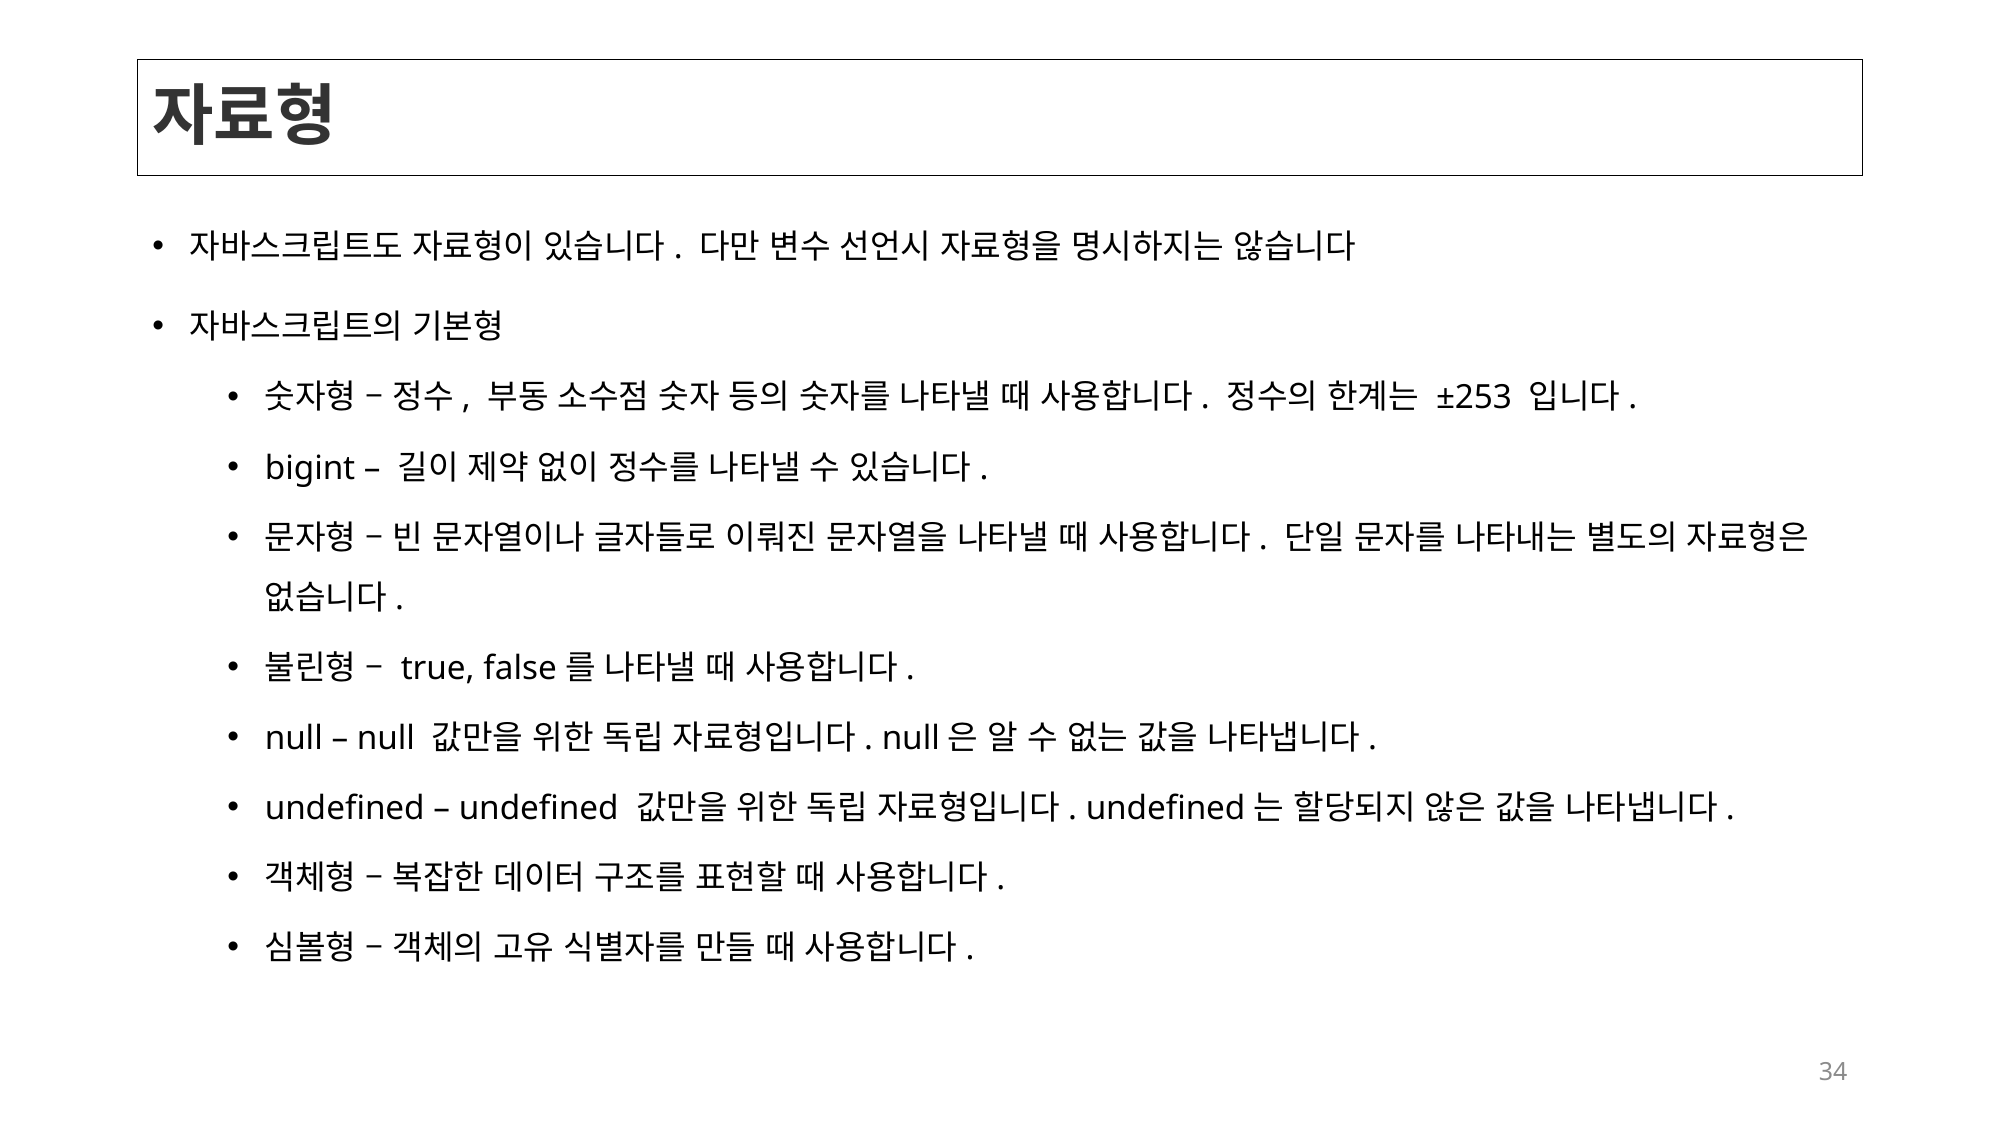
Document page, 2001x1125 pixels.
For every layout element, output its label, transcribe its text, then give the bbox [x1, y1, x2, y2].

slide_number 34 [1412, 1042, 1863, 1103]
list 자바스크립트도 자료형이 있습니다. 다만 변수 선언시 자료형을 명시하지는 않습니다 자바스크립트의 기본형 숫자형 – 정수, 부동 소수점 숫자 등의 숫자를 나타낼 때 사용합니다. 정수의 한계는 ±253 입니다. bigint – 길이 제약 없이 정수를 나타낼 수 있습니다. 문자형 – 빈 문자열이나 글자들로 이뤄진 문자열을 나타낼 때 사용합니다. 단일 문자를 나타내는 별도의 자료형은 없습니다. 불린형 – true, false를 나타낼 때 사용합니다. null – null 값만을 위한 독립 자료형입니다. null은 알 수 없는 값을 나타냅니다. undefined – undefined 값만을 위한 독립 자료형입니다. undefined는 할당되지 않은 값을 나타냅니다. 객체형 – 복잡한 데이터 구조를 표현할 때 사용합니다. 심볼형 – 객체의 고유 식별자를 만들 때 사용합니다. [137, 197, 1863, 1014]
title 자료형 [137, 59, 1863, 176]
